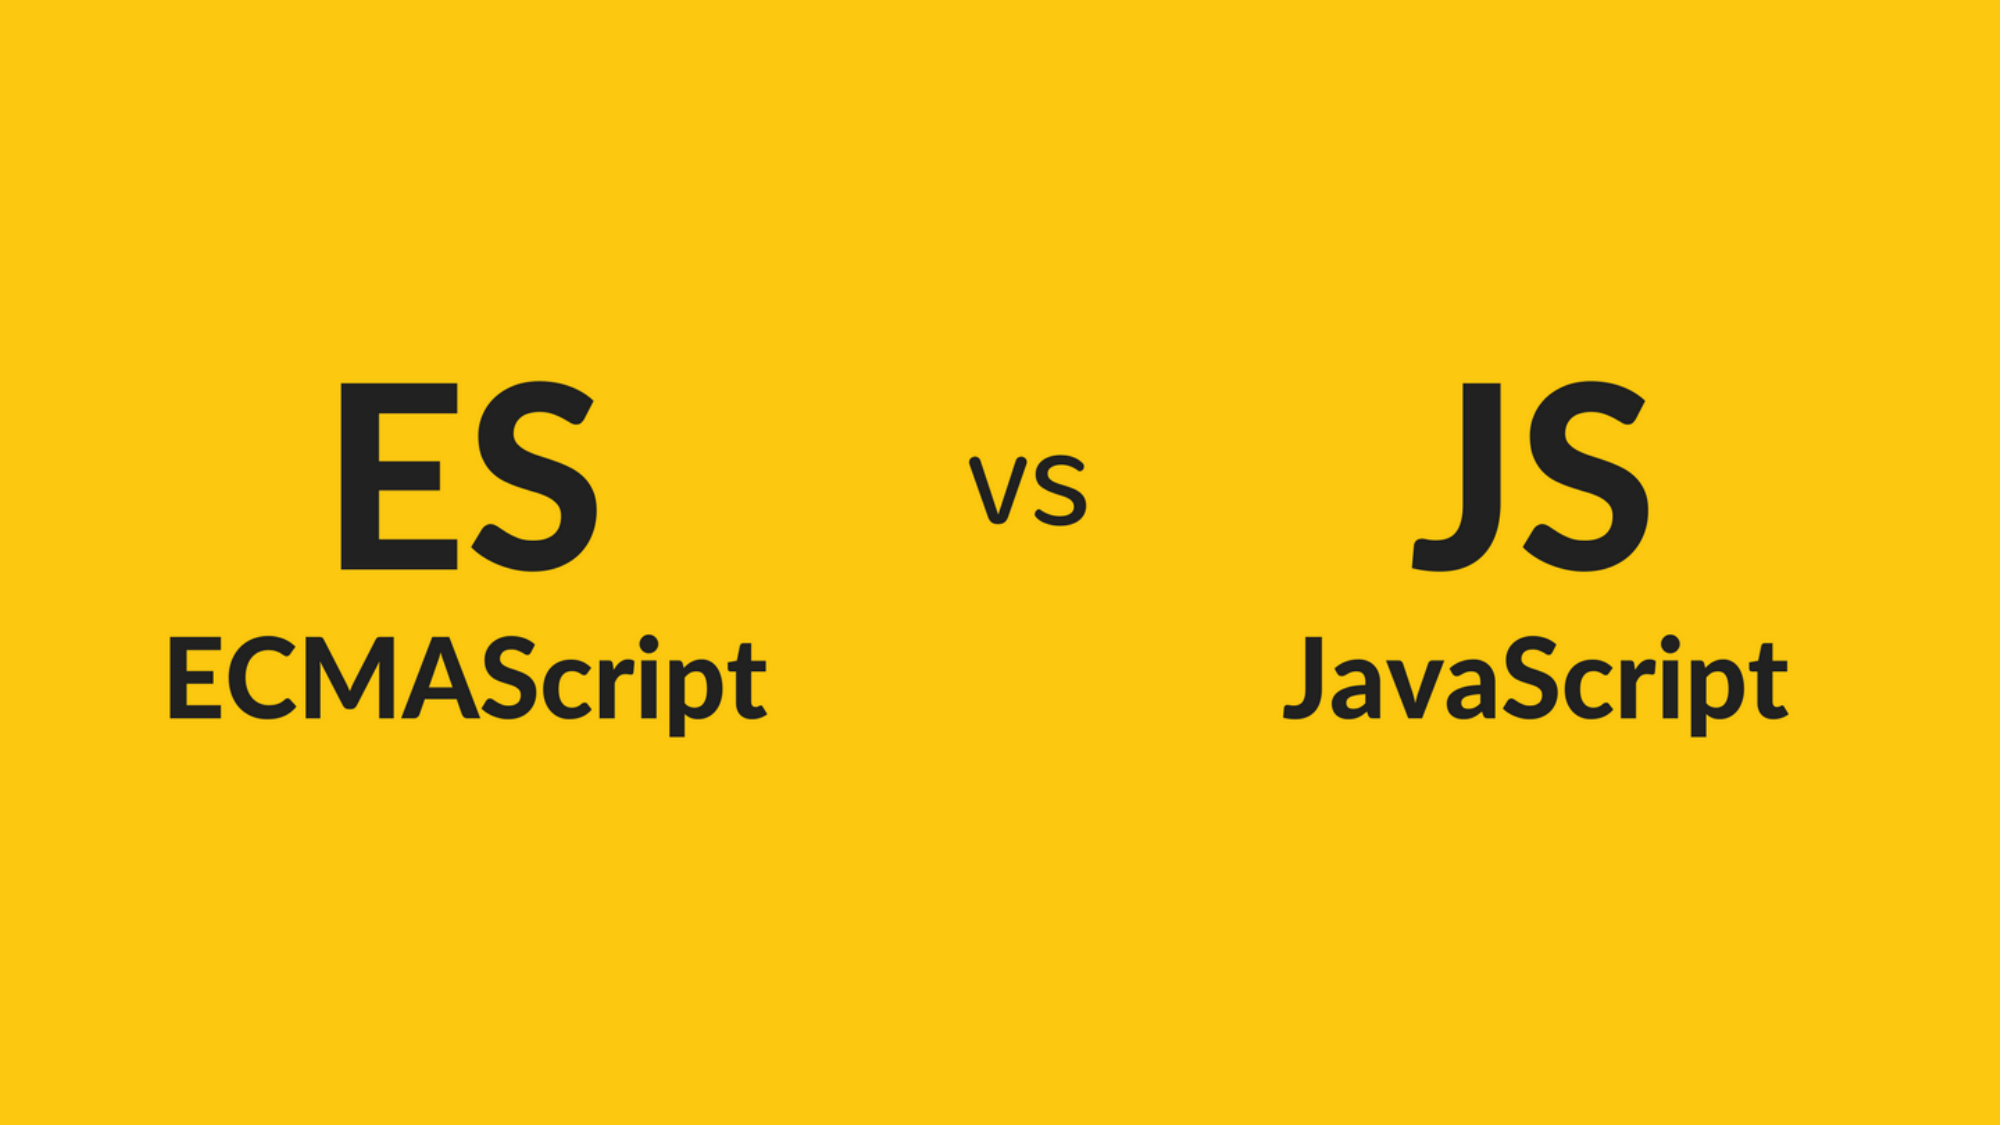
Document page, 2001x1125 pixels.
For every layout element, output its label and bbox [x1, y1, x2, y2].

picture [0, 87, 2000, 1057]
